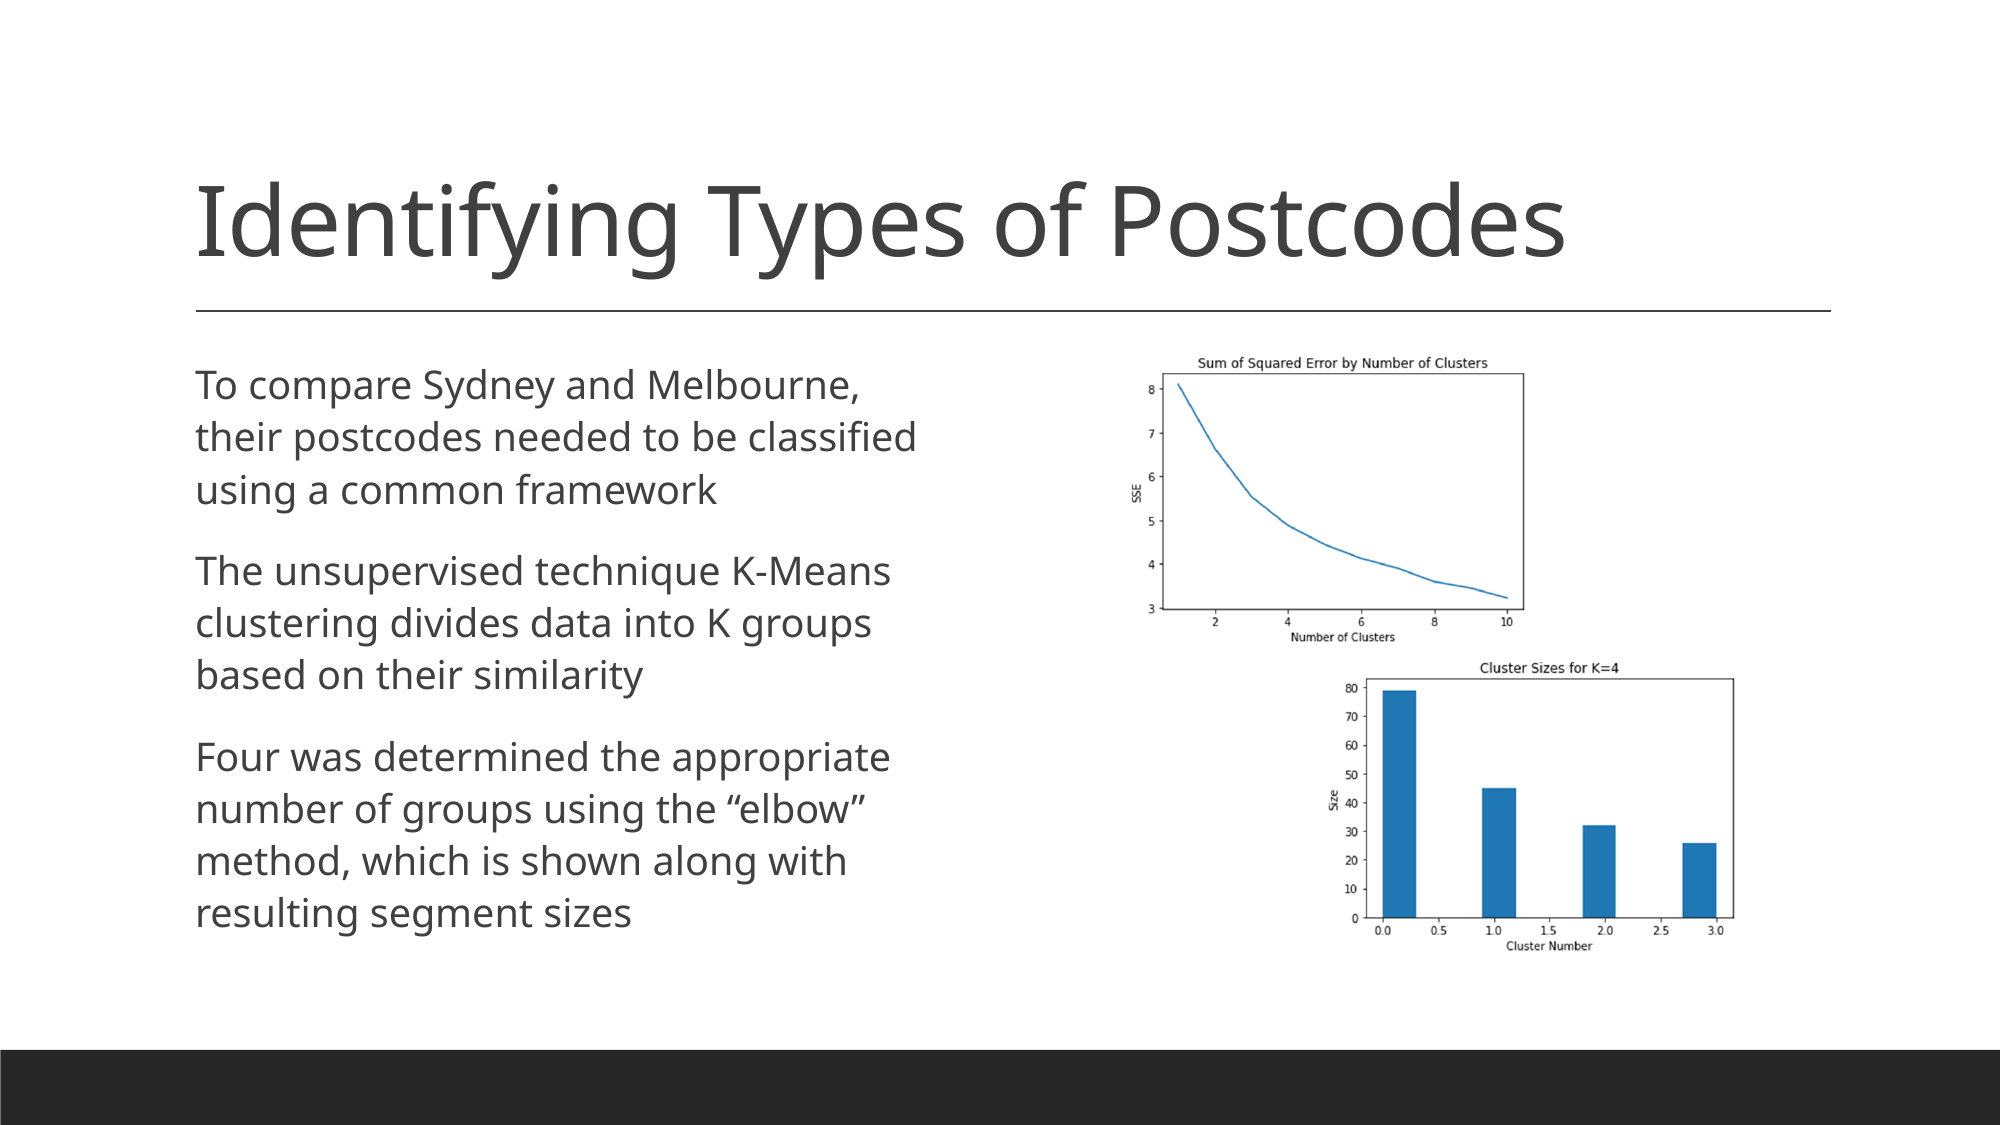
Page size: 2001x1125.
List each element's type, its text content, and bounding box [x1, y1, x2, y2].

picture [1068, 347, 1831, 964]
title Identifying Types of Postcodes [180, 47, 1830, 285]
list To compare Sydney and Melbourne, their postcodes needed to be classified using a common framework The unsupervised technique K-Means clustering divides data into K groups based on their similarity Four was determined the appropriate number of groups using the “elbow” method, which is shown along with resulting segment sizes [180, 347, 942, 963]
